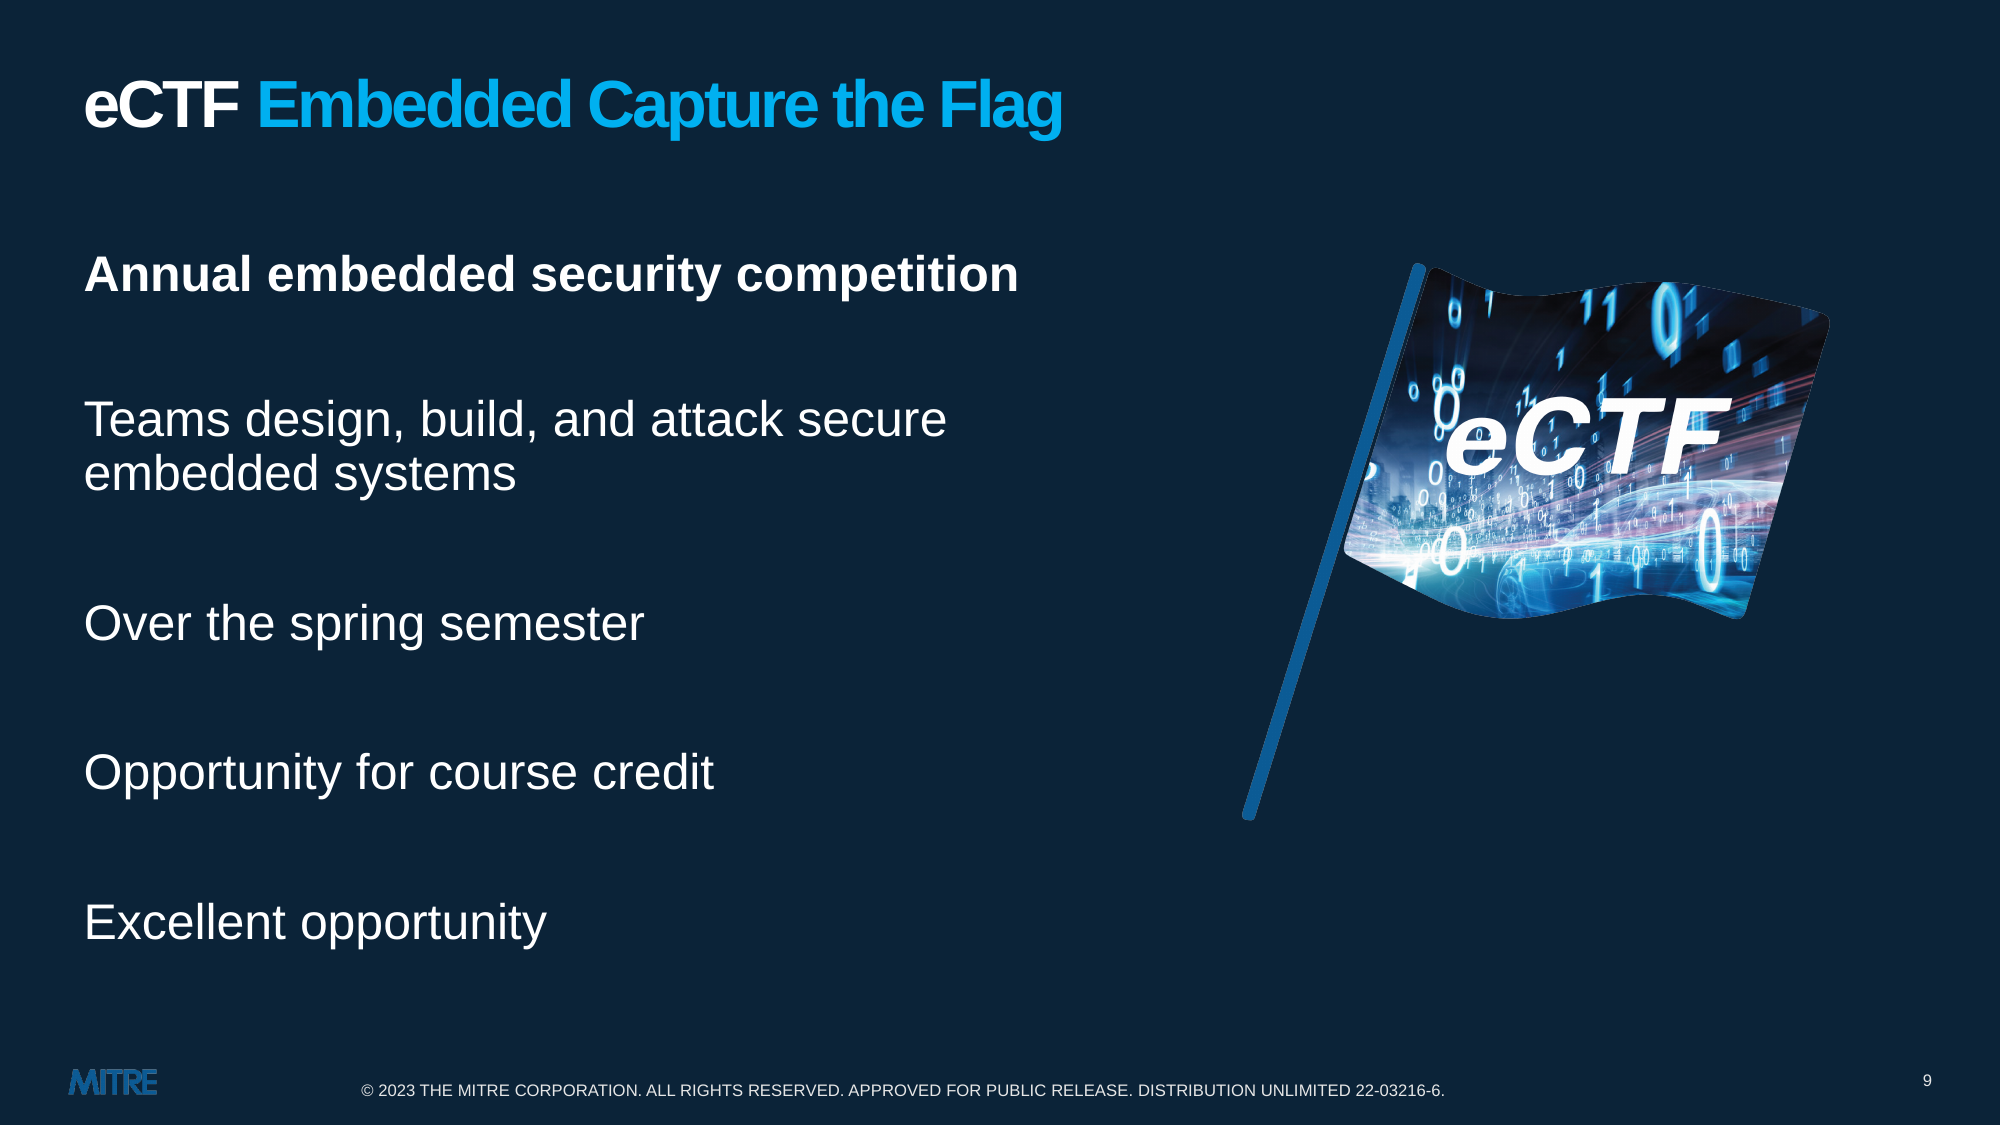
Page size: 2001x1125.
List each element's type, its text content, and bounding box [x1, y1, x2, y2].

title eCTF Embedded Capture the Flag [68, 62, 1137, 223]
picture [1167, 165, 1932, 930]
list Teams design, build, and attack secure embedded systems Over the spring semester Opportunity for course credit Excellent opportunity [68, 386, 1032, 1011]
text_box © 2023 THE MITRE CORPORATION. ALL RIGHTS RESERVED. Approved for public release. Distribution unlimited 22-03216-6. [346, 1071, 1666, 1106]
slide_number 9 [1830, 1050, 1933, 1110]
list Annual embedded security competition [68, 241, 1091, 424]
picture [68, 1069, 157, 1095]
